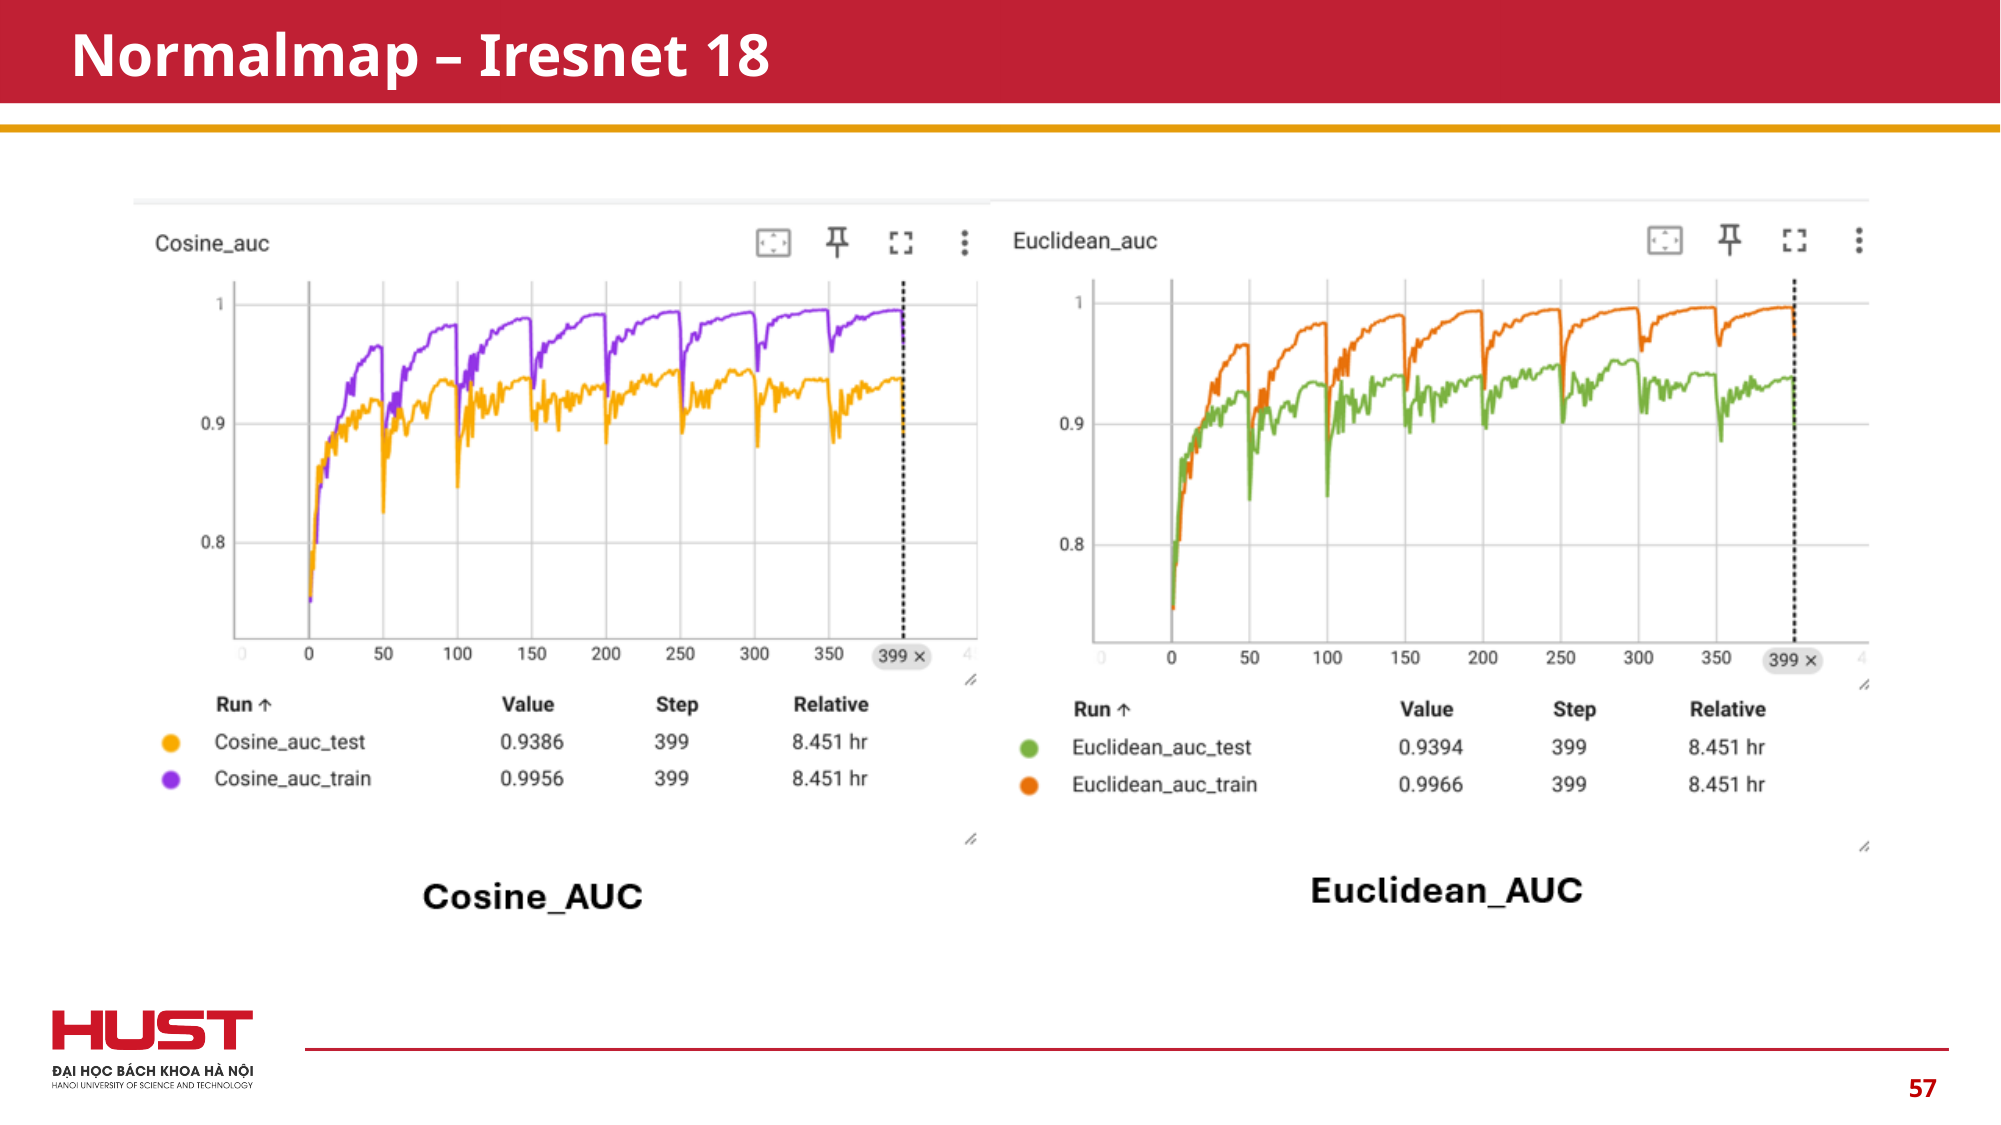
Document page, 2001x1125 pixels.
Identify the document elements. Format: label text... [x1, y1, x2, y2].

picture [0, 0, 2001, 1125]
slide_number 57 [1502, 1065, 1953, 1125]
title Normalmap – Iresnet 18 [55, 18, 1945, 90]
